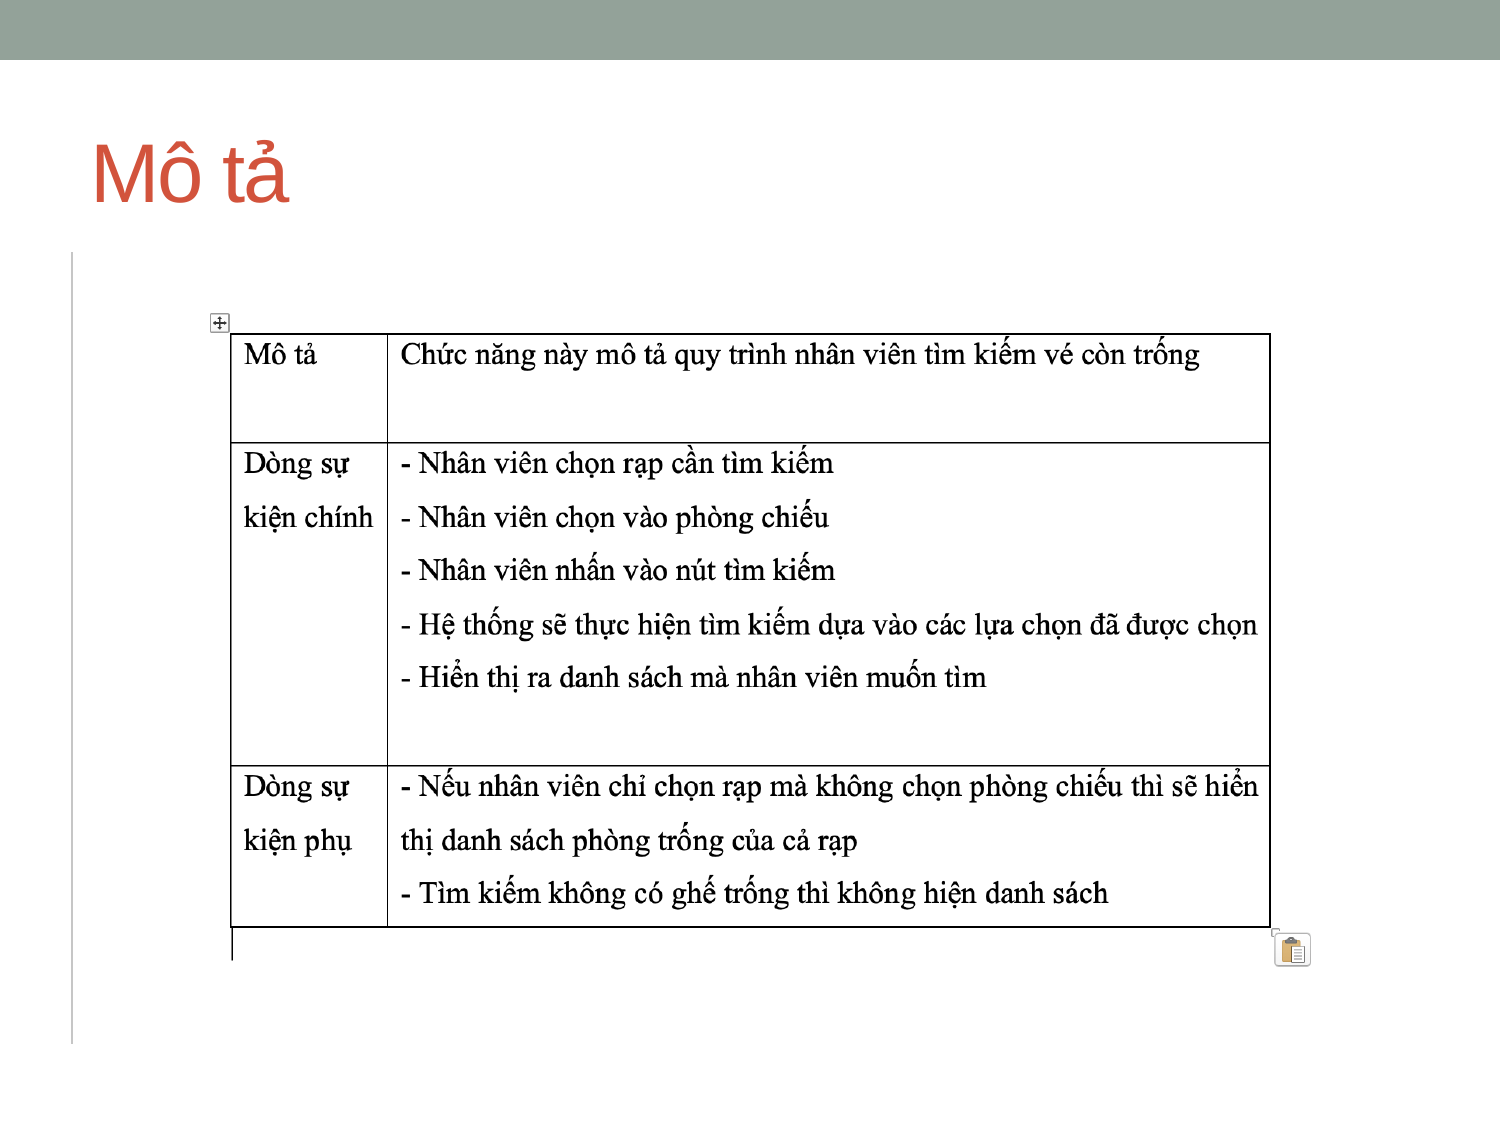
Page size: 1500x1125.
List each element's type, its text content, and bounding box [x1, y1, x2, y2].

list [71, 252, 1429, 1045]
title Mô tả [75, 87, 1425, 249]
